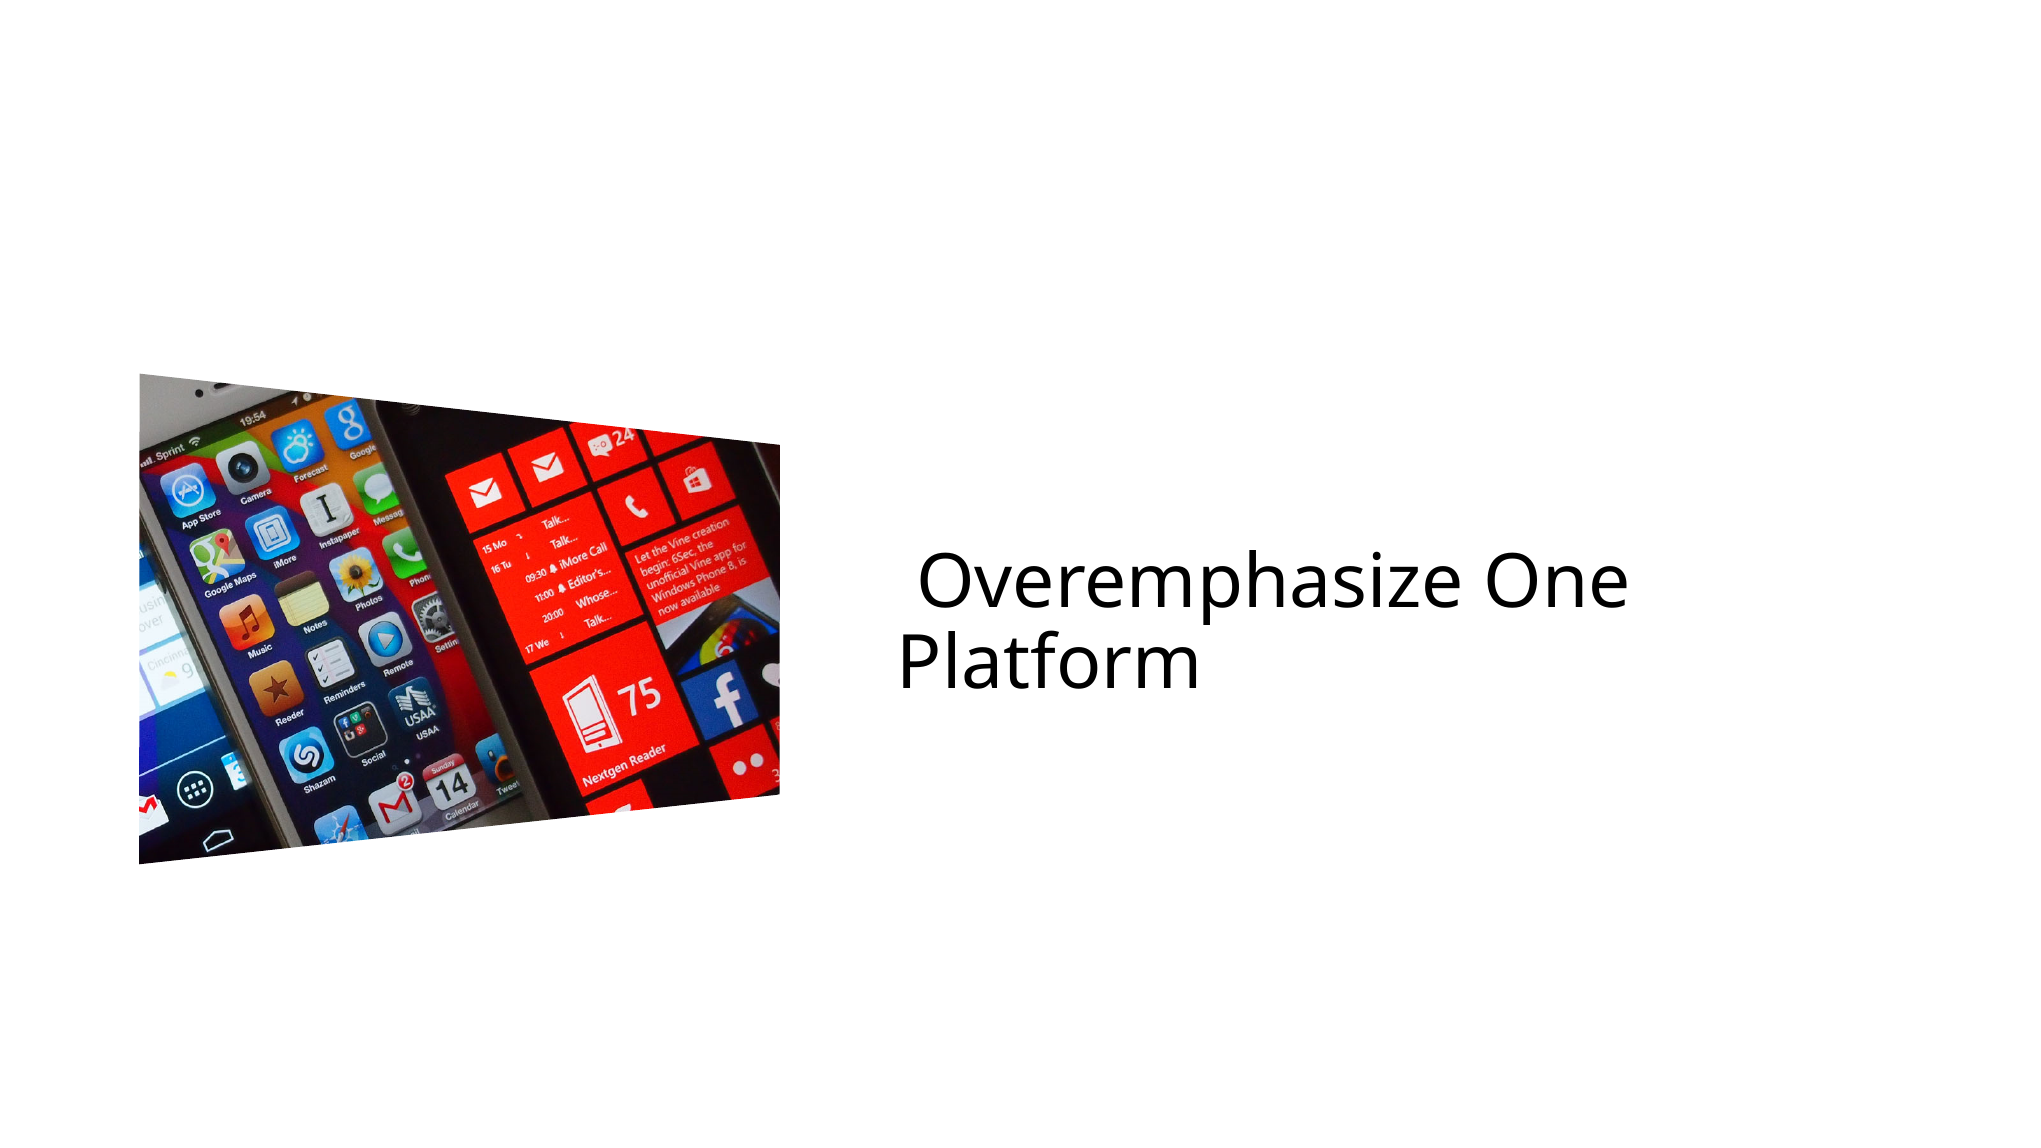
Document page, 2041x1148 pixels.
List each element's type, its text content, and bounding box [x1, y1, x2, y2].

picture [138, 373, 781, 865]
list Overemphasize One Platform [781, 523, 1946, 724]
